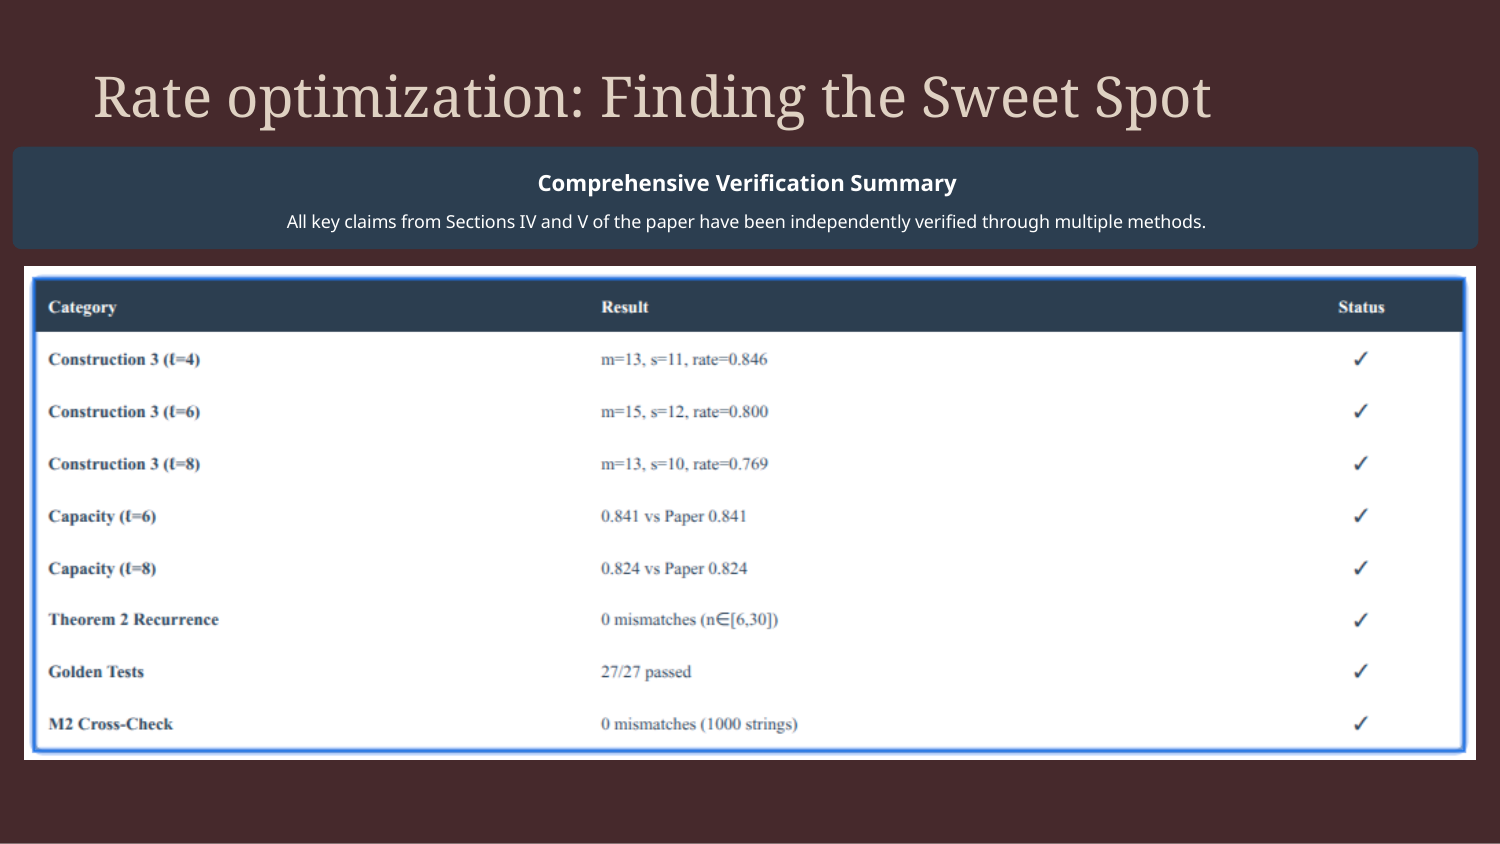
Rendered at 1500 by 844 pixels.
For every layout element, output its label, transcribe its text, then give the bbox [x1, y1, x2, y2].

title Rate optimization: Finding the Sweet Spot [93, 59, 1398, 146]
text_box Comprehensive Verification Summary [24, 164, 1471, 196]
picture [24, 266, 1476, 760]
text_box All key claims from Sections IV and V of the paper have been independently verified through multiple methods. [25, 204, 1469, 232]
text_box [12, 146, 1479, 250]
